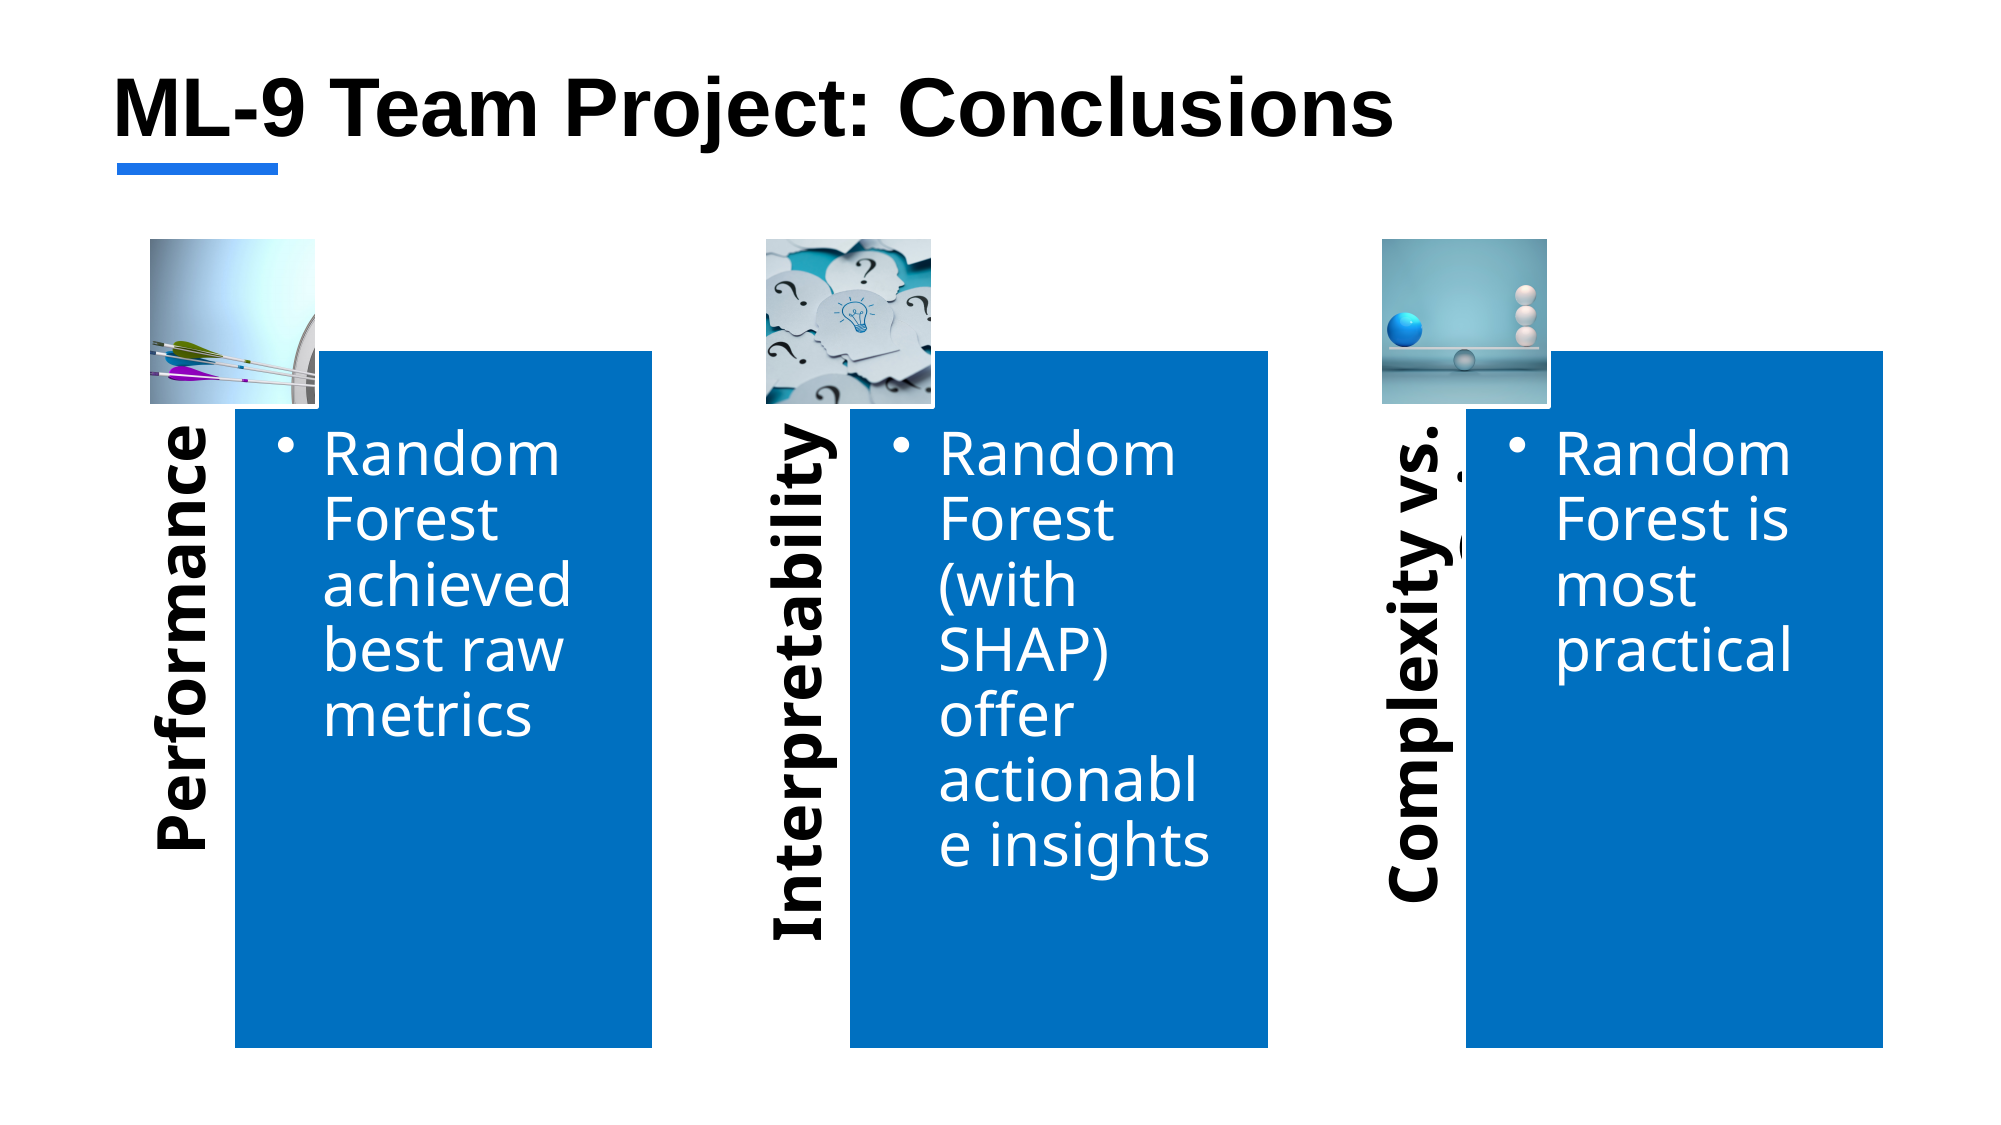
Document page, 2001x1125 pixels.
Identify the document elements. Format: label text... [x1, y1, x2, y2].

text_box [137, 193, 1897, 1094]
title ML-9 Team Project: Conclusions [104, 45, 1893, 227]
